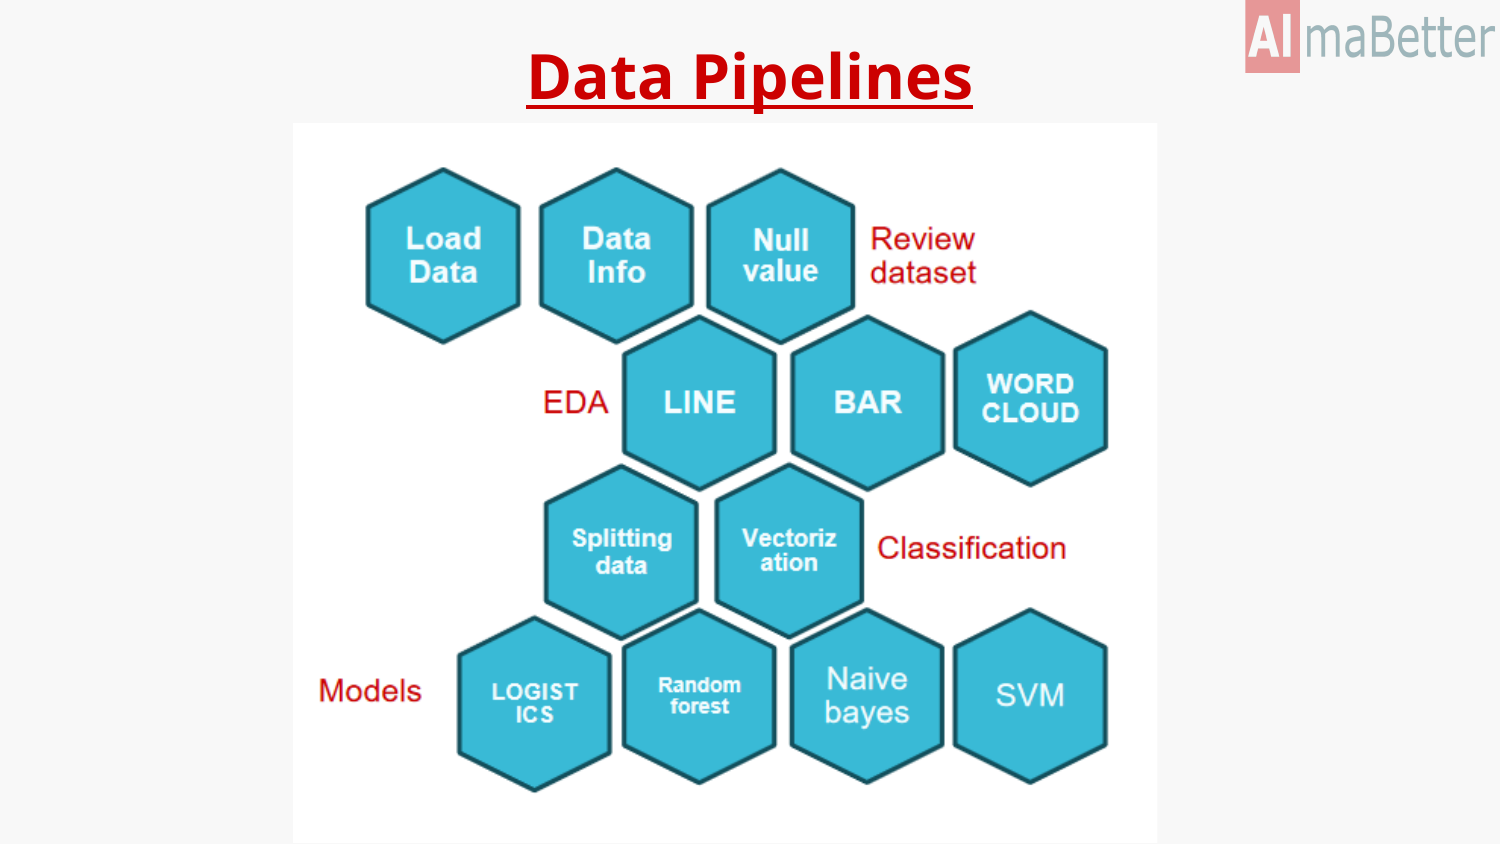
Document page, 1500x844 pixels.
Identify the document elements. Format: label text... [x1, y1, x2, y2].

picture [292, 123, 1158, 843]
title Data Pipelines [41, 1, 1459, 149]
